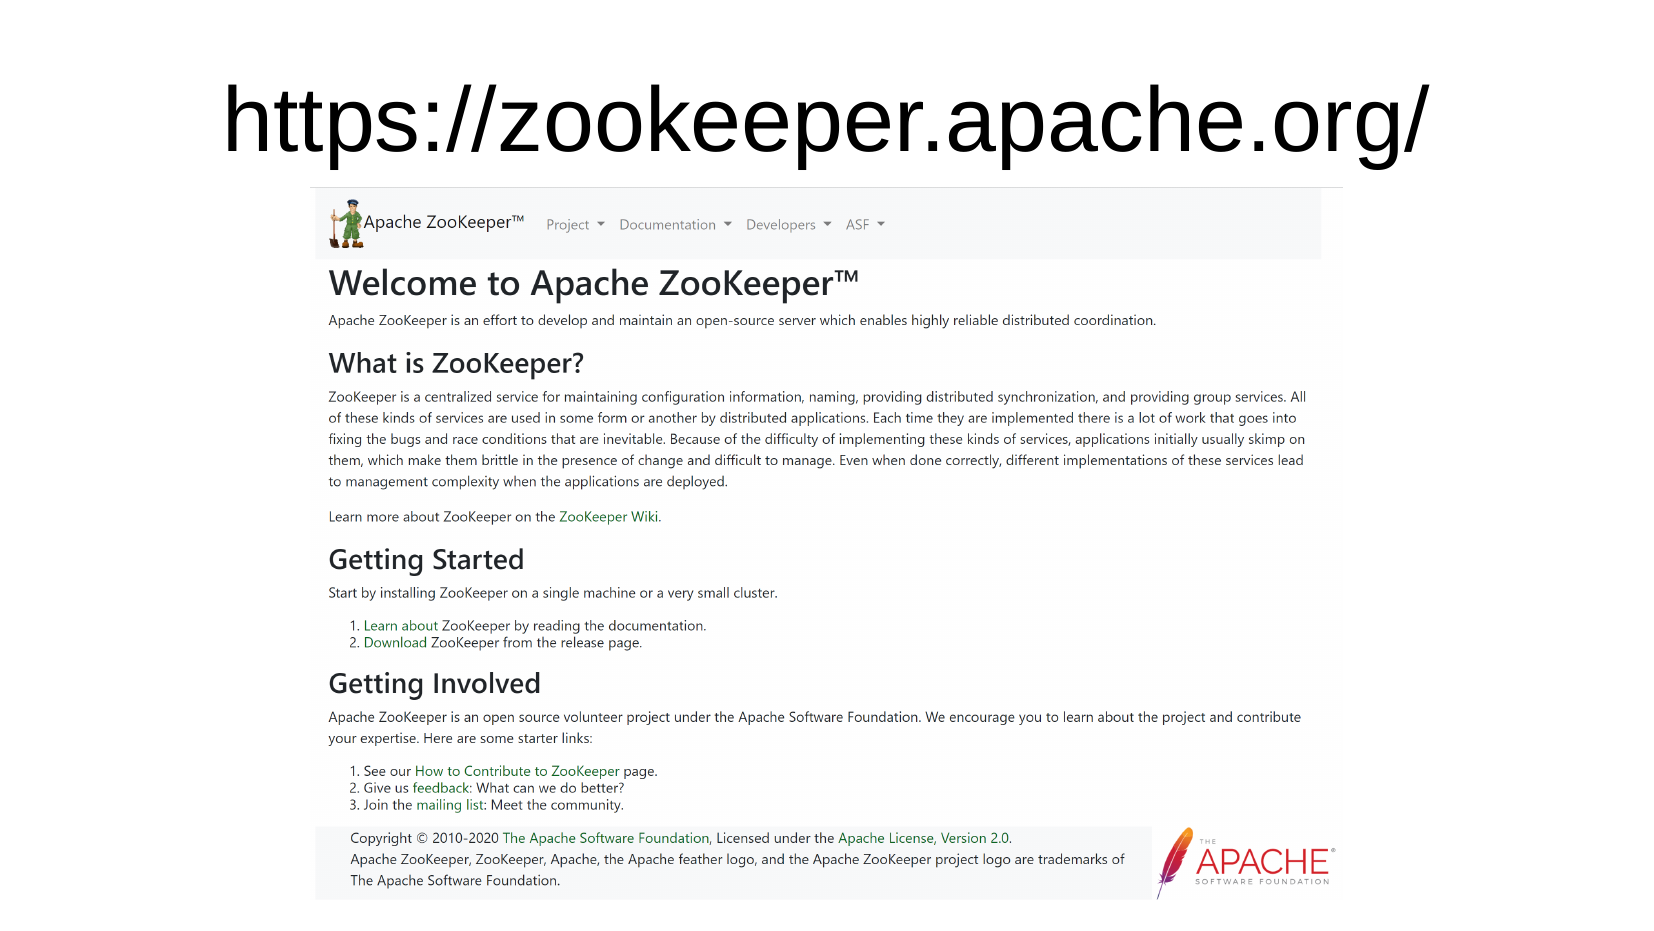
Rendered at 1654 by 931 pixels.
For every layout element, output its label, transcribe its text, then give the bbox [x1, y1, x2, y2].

title https://zookeeper.apache.org/ [82, 37, 1571, 193]
picture [310, 187, 1343, 900]
